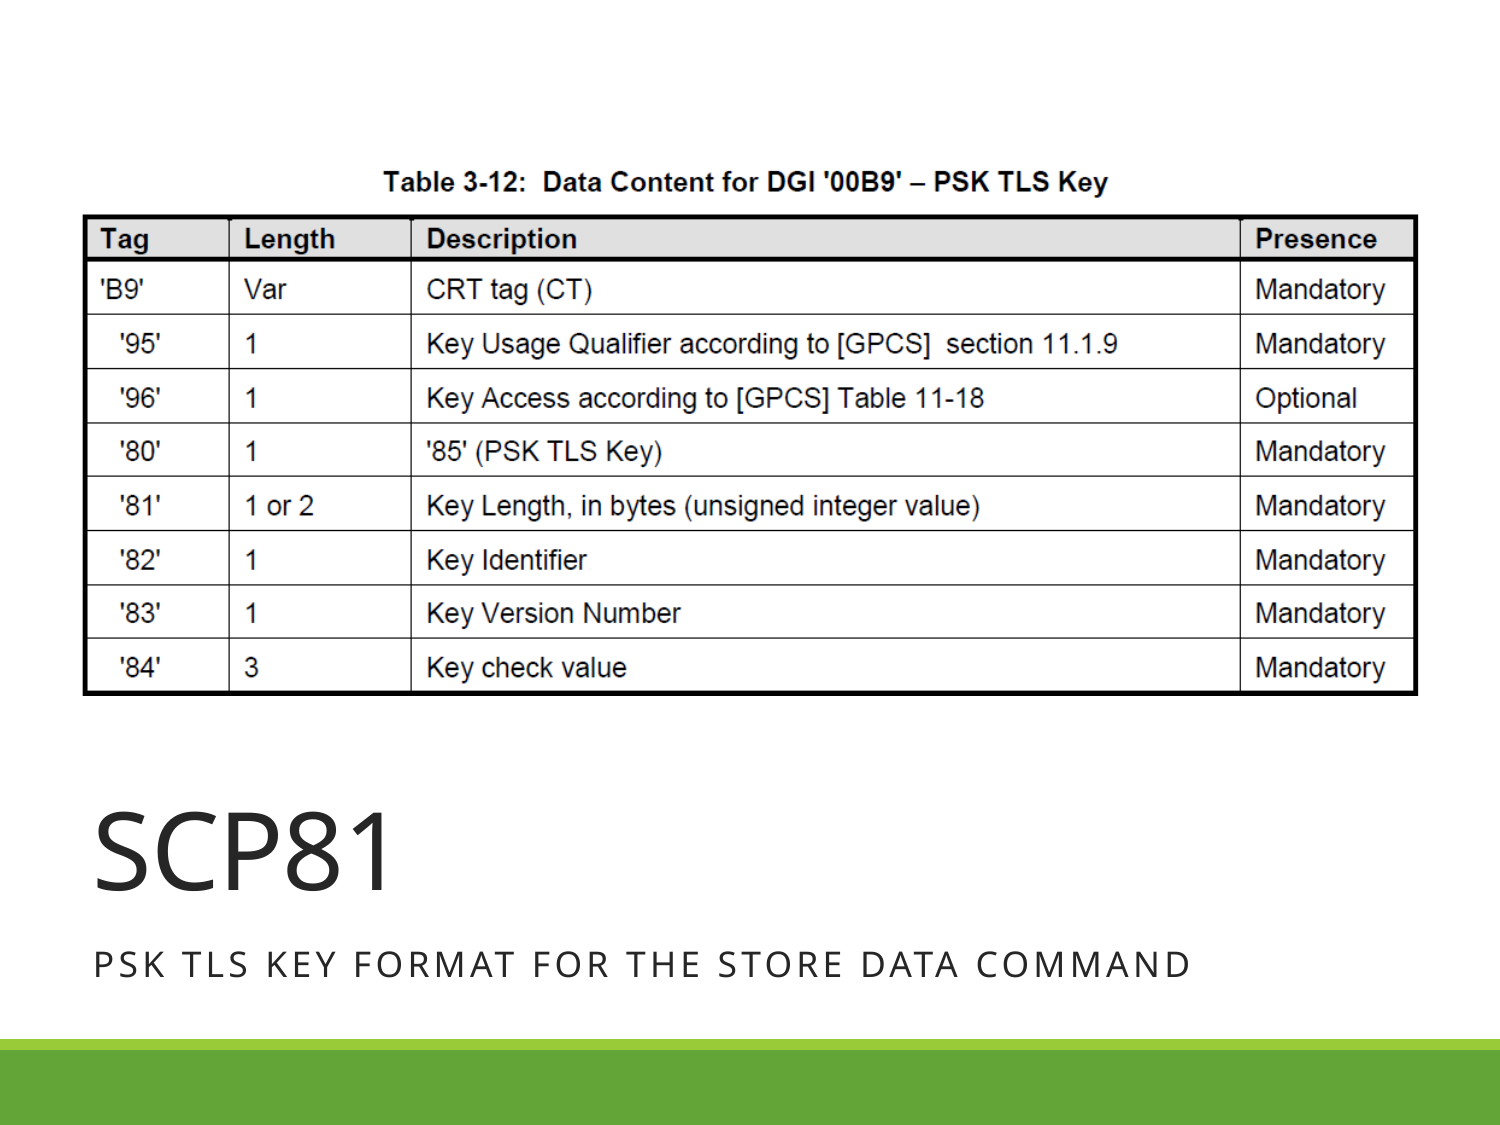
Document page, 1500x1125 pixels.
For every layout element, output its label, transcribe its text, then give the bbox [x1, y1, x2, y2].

title SCP81 [78, 746, 1421, 920]
picture [77, 158, 1422, 697]
list PSK TLS Key Format for the STORE DATA Command [78, 939, 1423, 1025]
